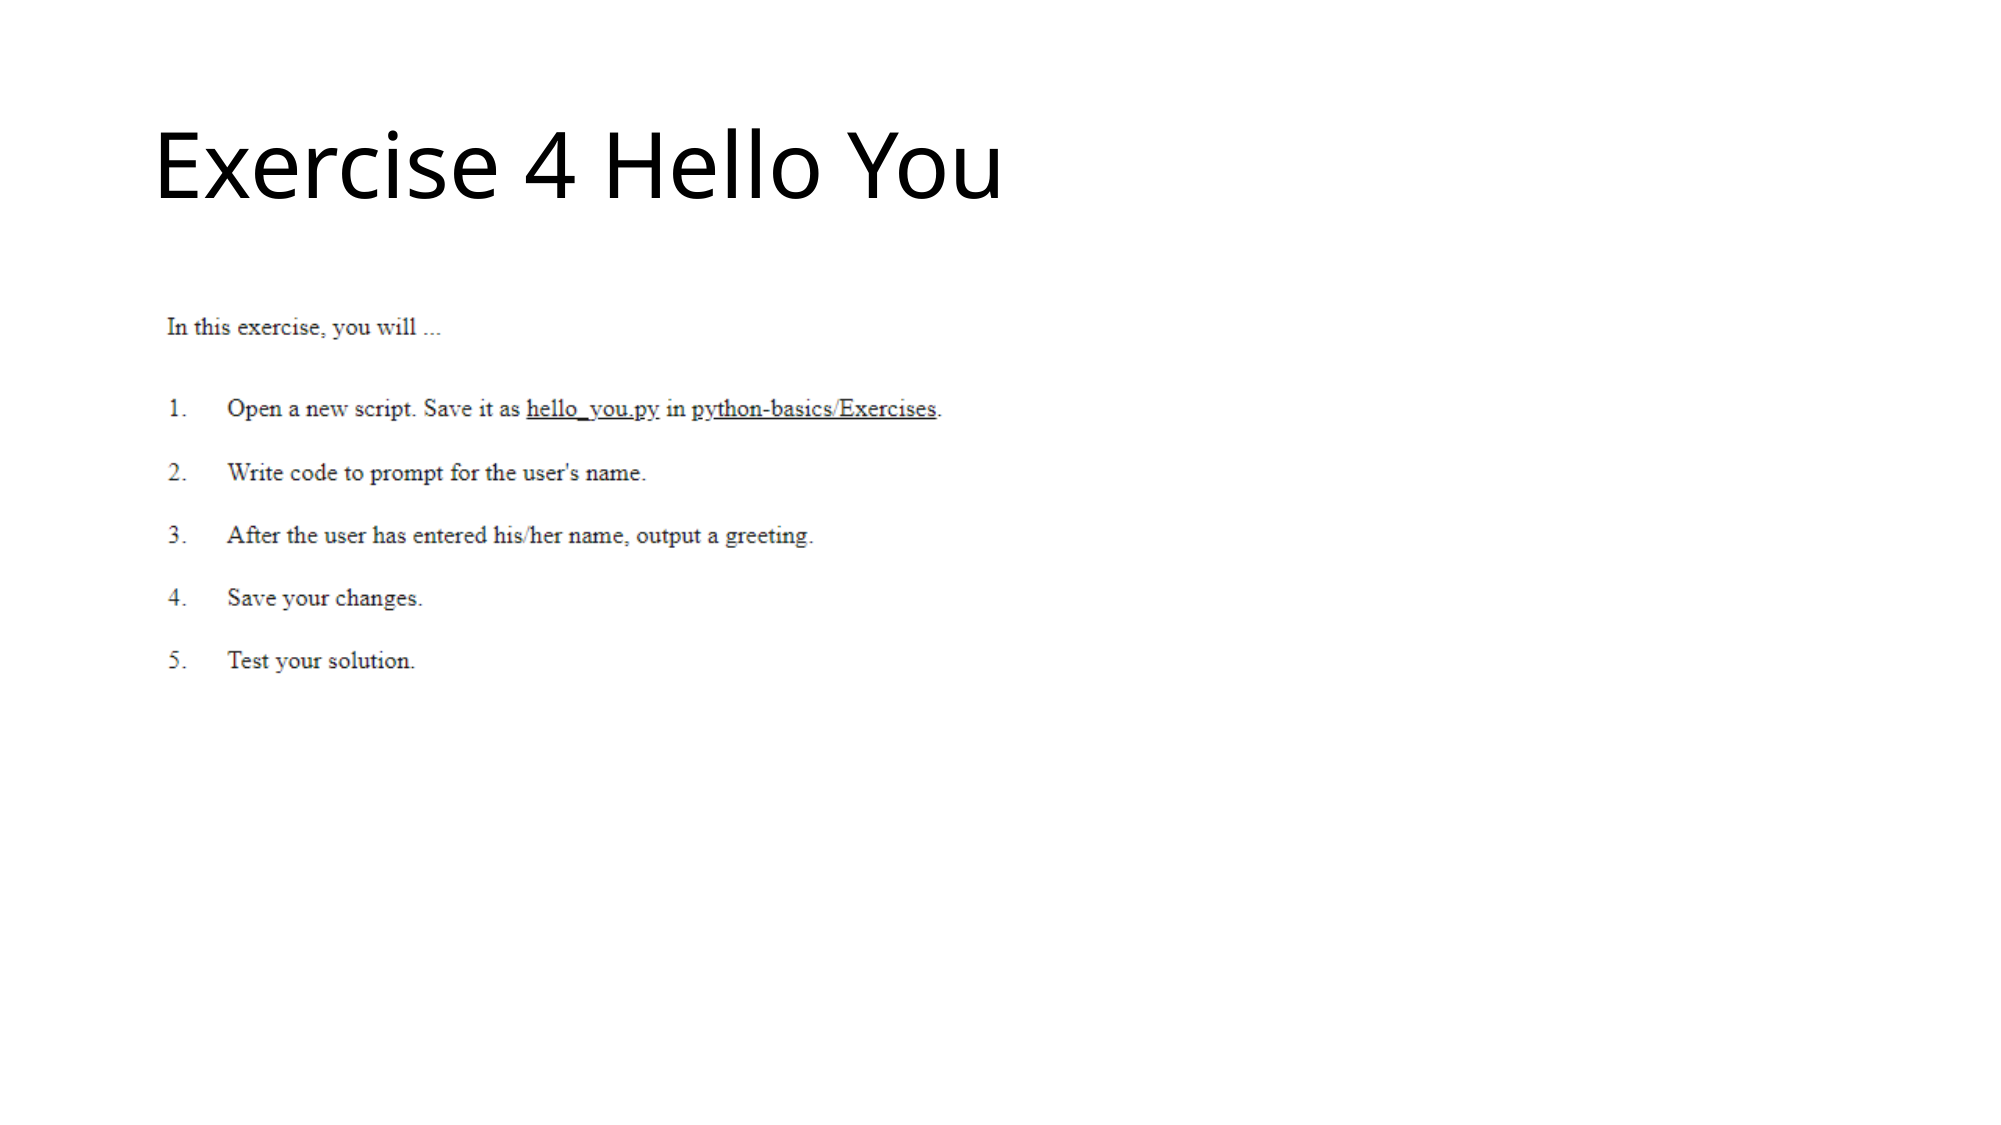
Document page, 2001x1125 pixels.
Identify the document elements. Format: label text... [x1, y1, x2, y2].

title Exercise 4 Hello You [137, 59, 1863, 278]
picture [137, 299, 1147, 739]
